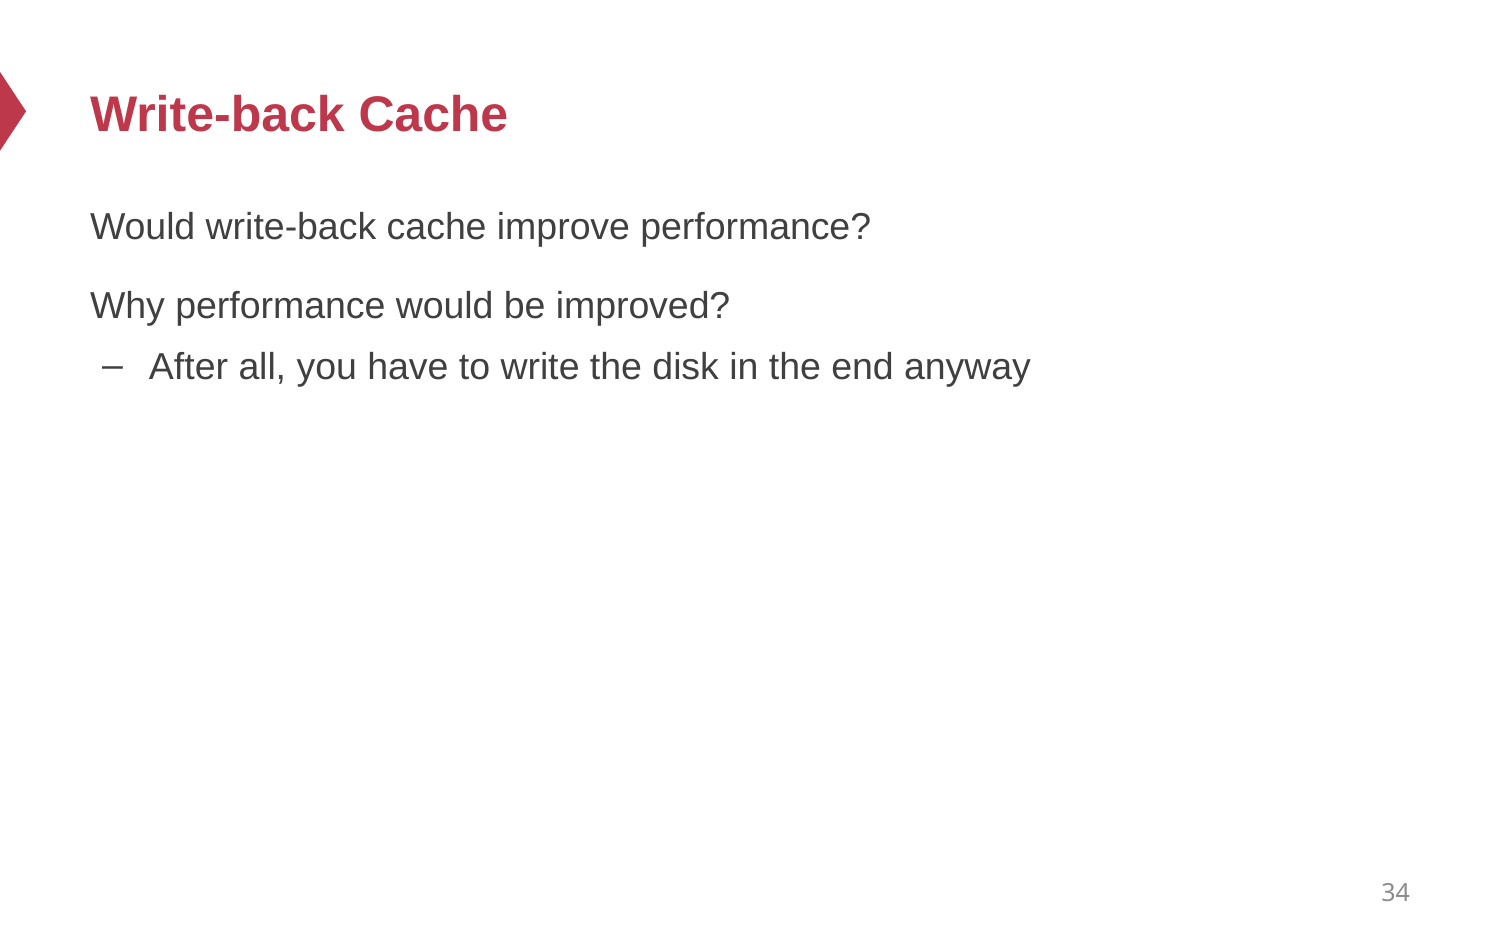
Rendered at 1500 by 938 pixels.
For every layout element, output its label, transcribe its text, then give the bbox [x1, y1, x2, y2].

list Would write-back cache improve performance? Why performance would be improved? After all, you have to write the disk in the end anyway [75, 185, 1425, 804]
slide_number 34 [1074, 868, 1425, 919]
title Write-back Cache [75, 37, 1425, 185]
